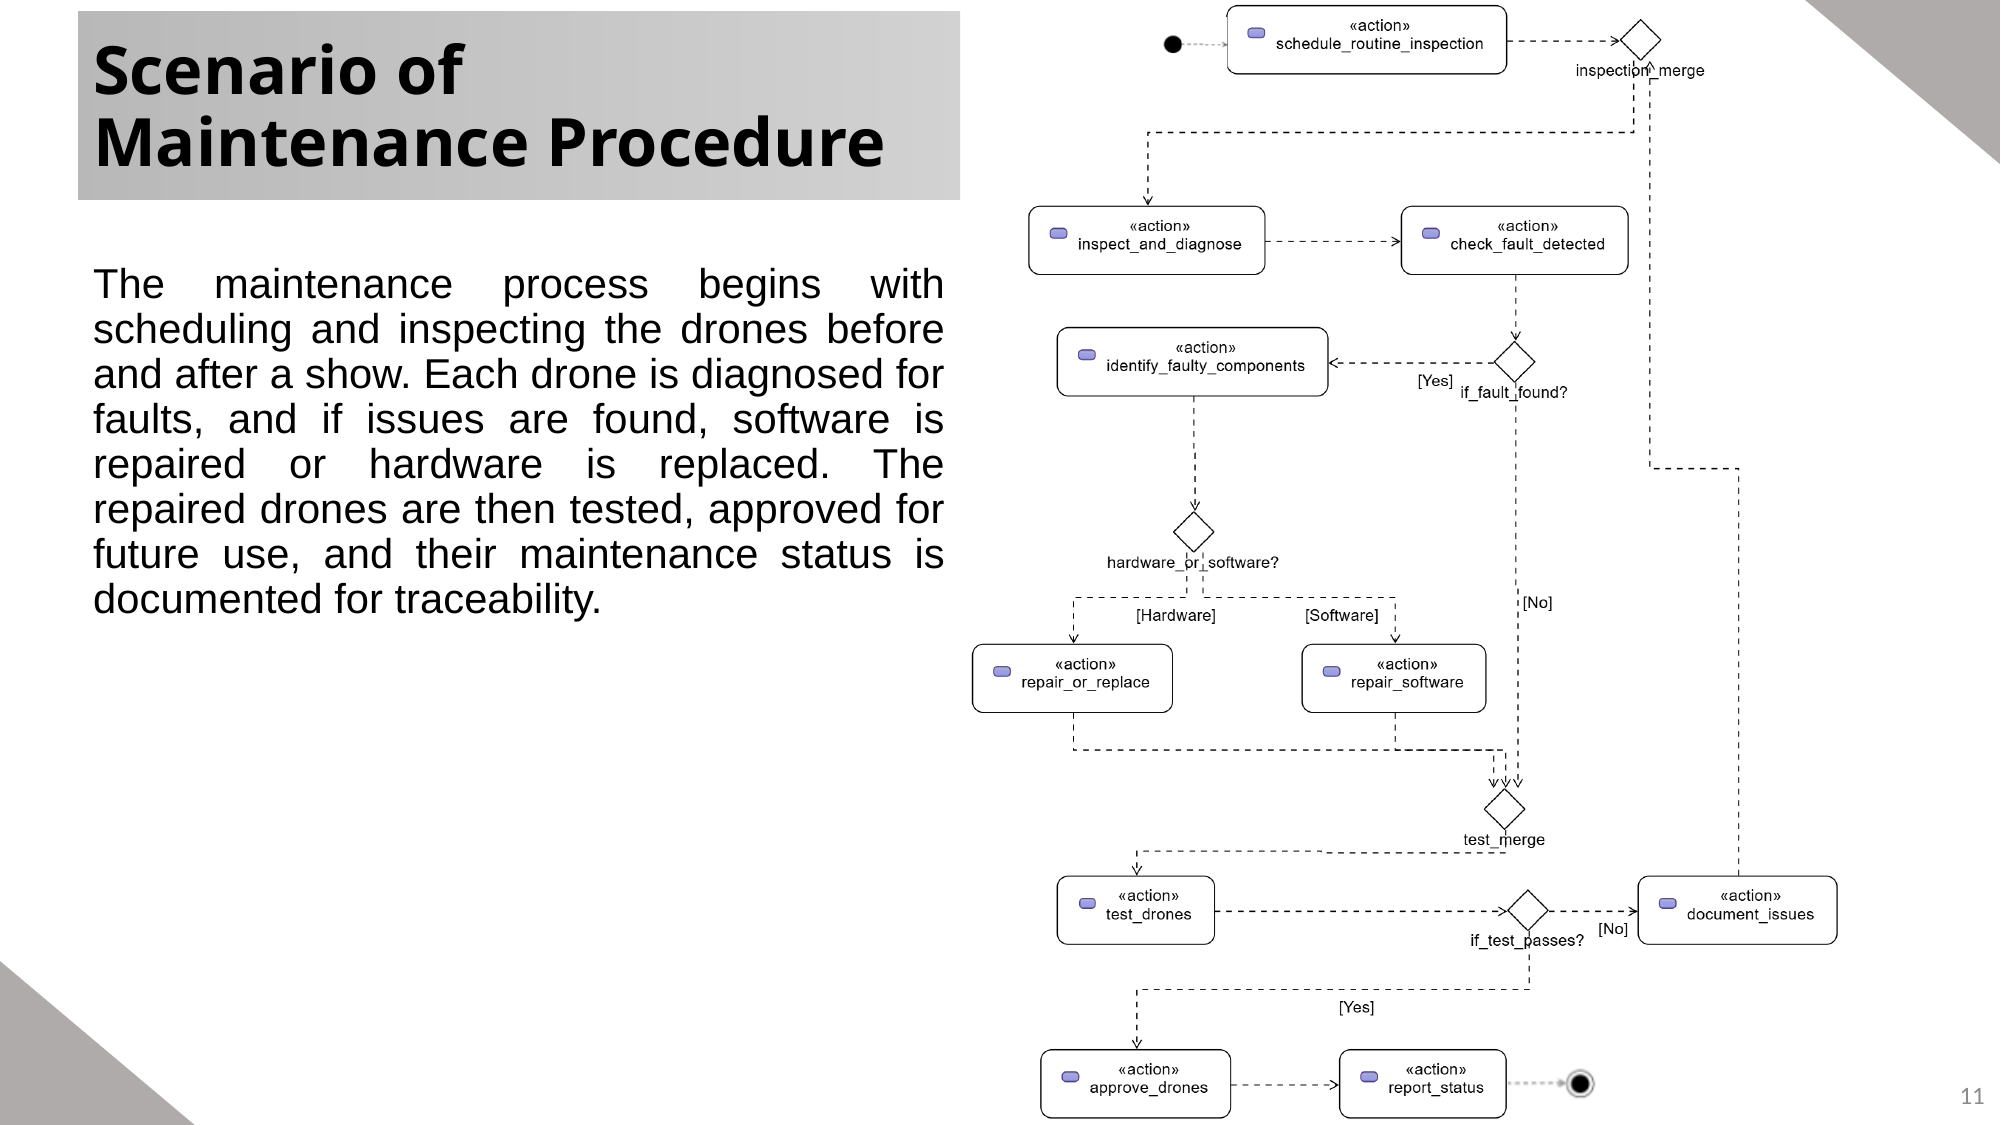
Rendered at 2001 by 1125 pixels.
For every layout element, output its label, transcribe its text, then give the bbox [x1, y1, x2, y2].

title Scenario of Maintenance Procedure [78, 0, 924, 218]
text_box [924, 10, 961, 200]
text_box [1859, 0, 2000, 166]
picture [966, 0, 1859, 1125]
list The maintenance process begins with scheduling and inspecting the drones before and after a show. Each drone is diagnosed for faults, and if issues are found, software is repaired or hardware is replaced. The repaired drones are then tested, approved for future use, and their maintenance status is documented for traceability. [78, 254, 961, 776]
slide_number 11 [1859, 1065, 2000, 1125]
text_box [0, 959, 197, 1125]
